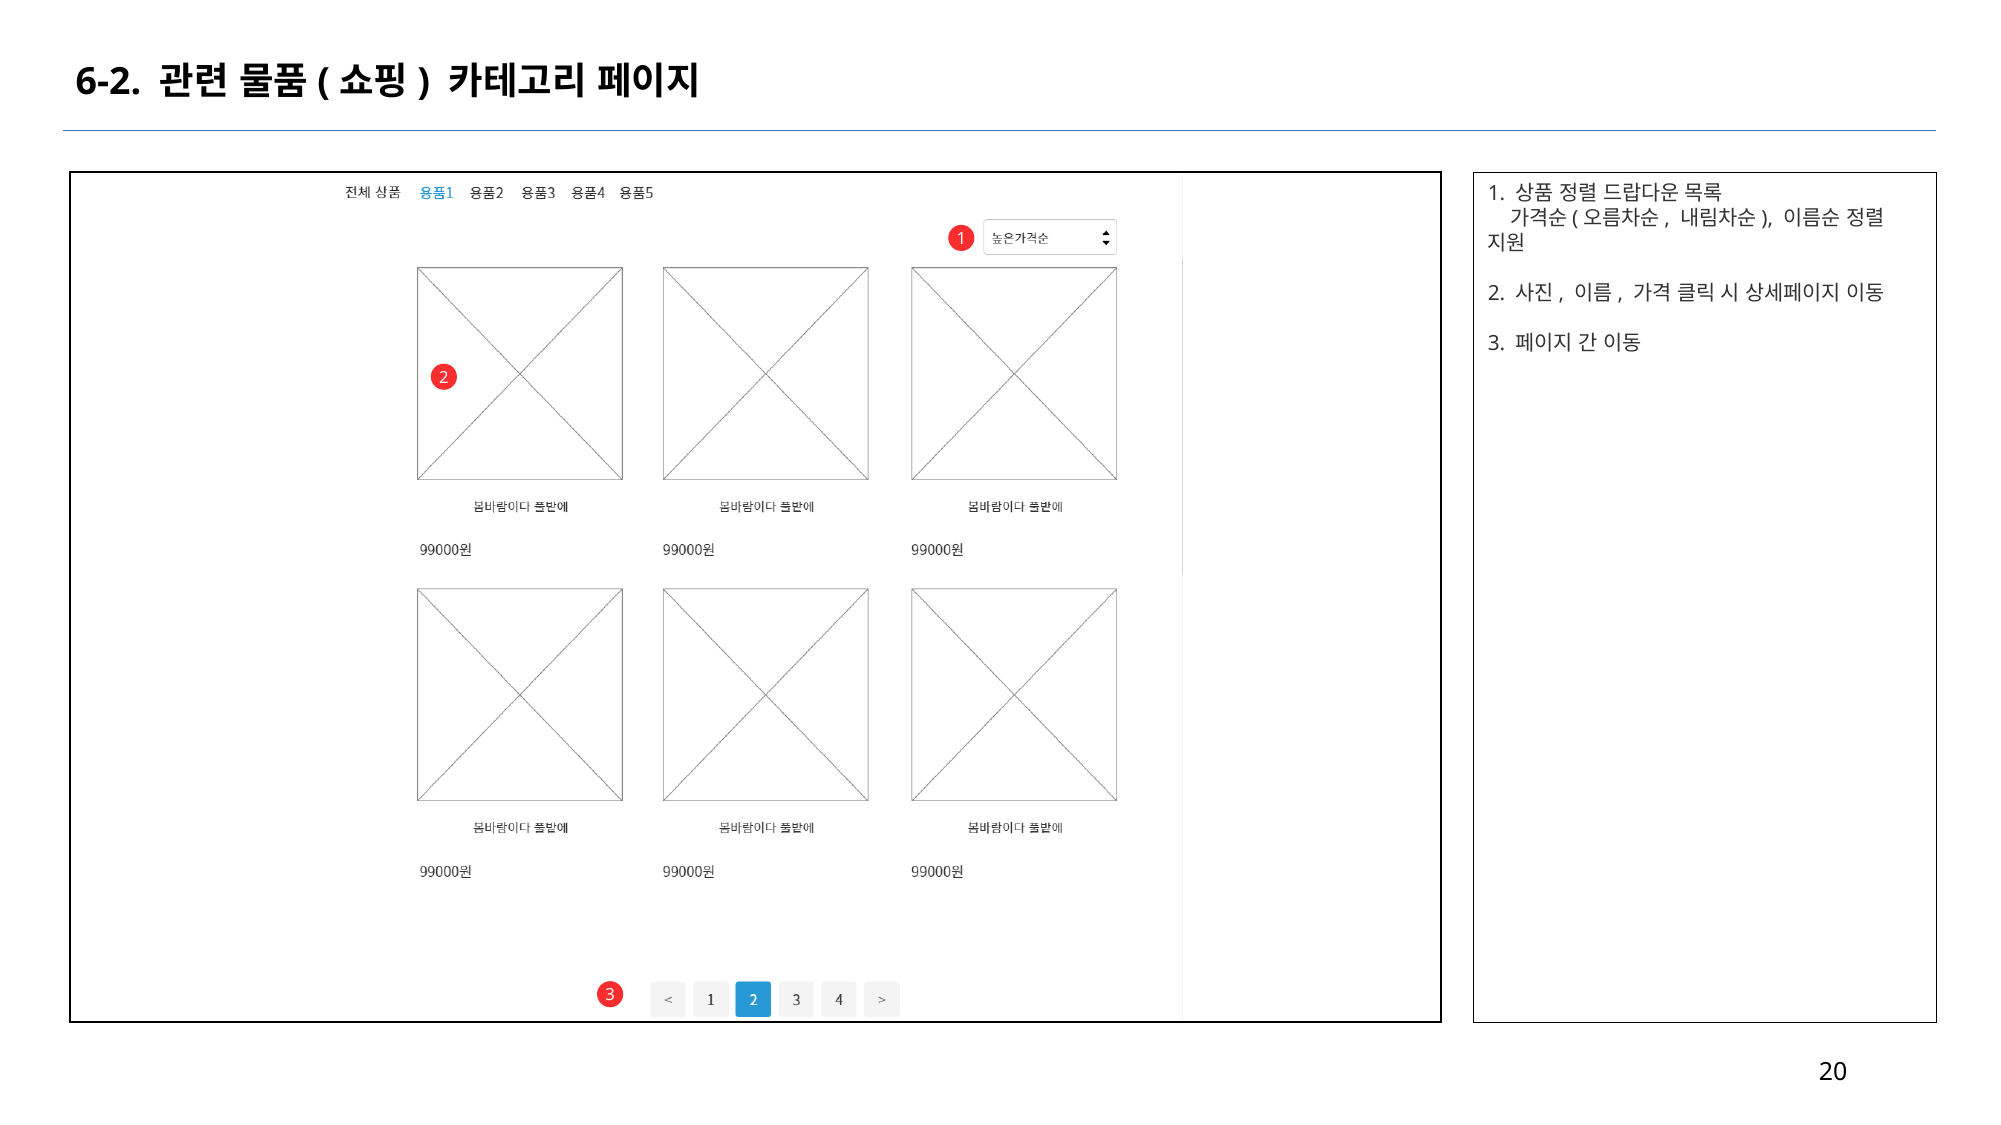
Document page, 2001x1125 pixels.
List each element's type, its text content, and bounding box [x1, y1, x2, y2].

text_box 1. 상품 정렬 드랍다운 목록 가격순(오름차순, 내림차순), 이름순 정렬 지원 2. 사진, 이름, 가격 클릭 시 상세페이지 이동 3. 페이지 간 이동 [1473, 172, 1937, 1023]
text_box 6-2. 관련 물품(쇼핑) 카테고리 페이지 [60, 49, 716, 110]
picture [329, 172, 1183, 1022]
slide_number 20 [1412, 1042, 1863, 1103]
text_box [69, 171, 1442, 1023]
